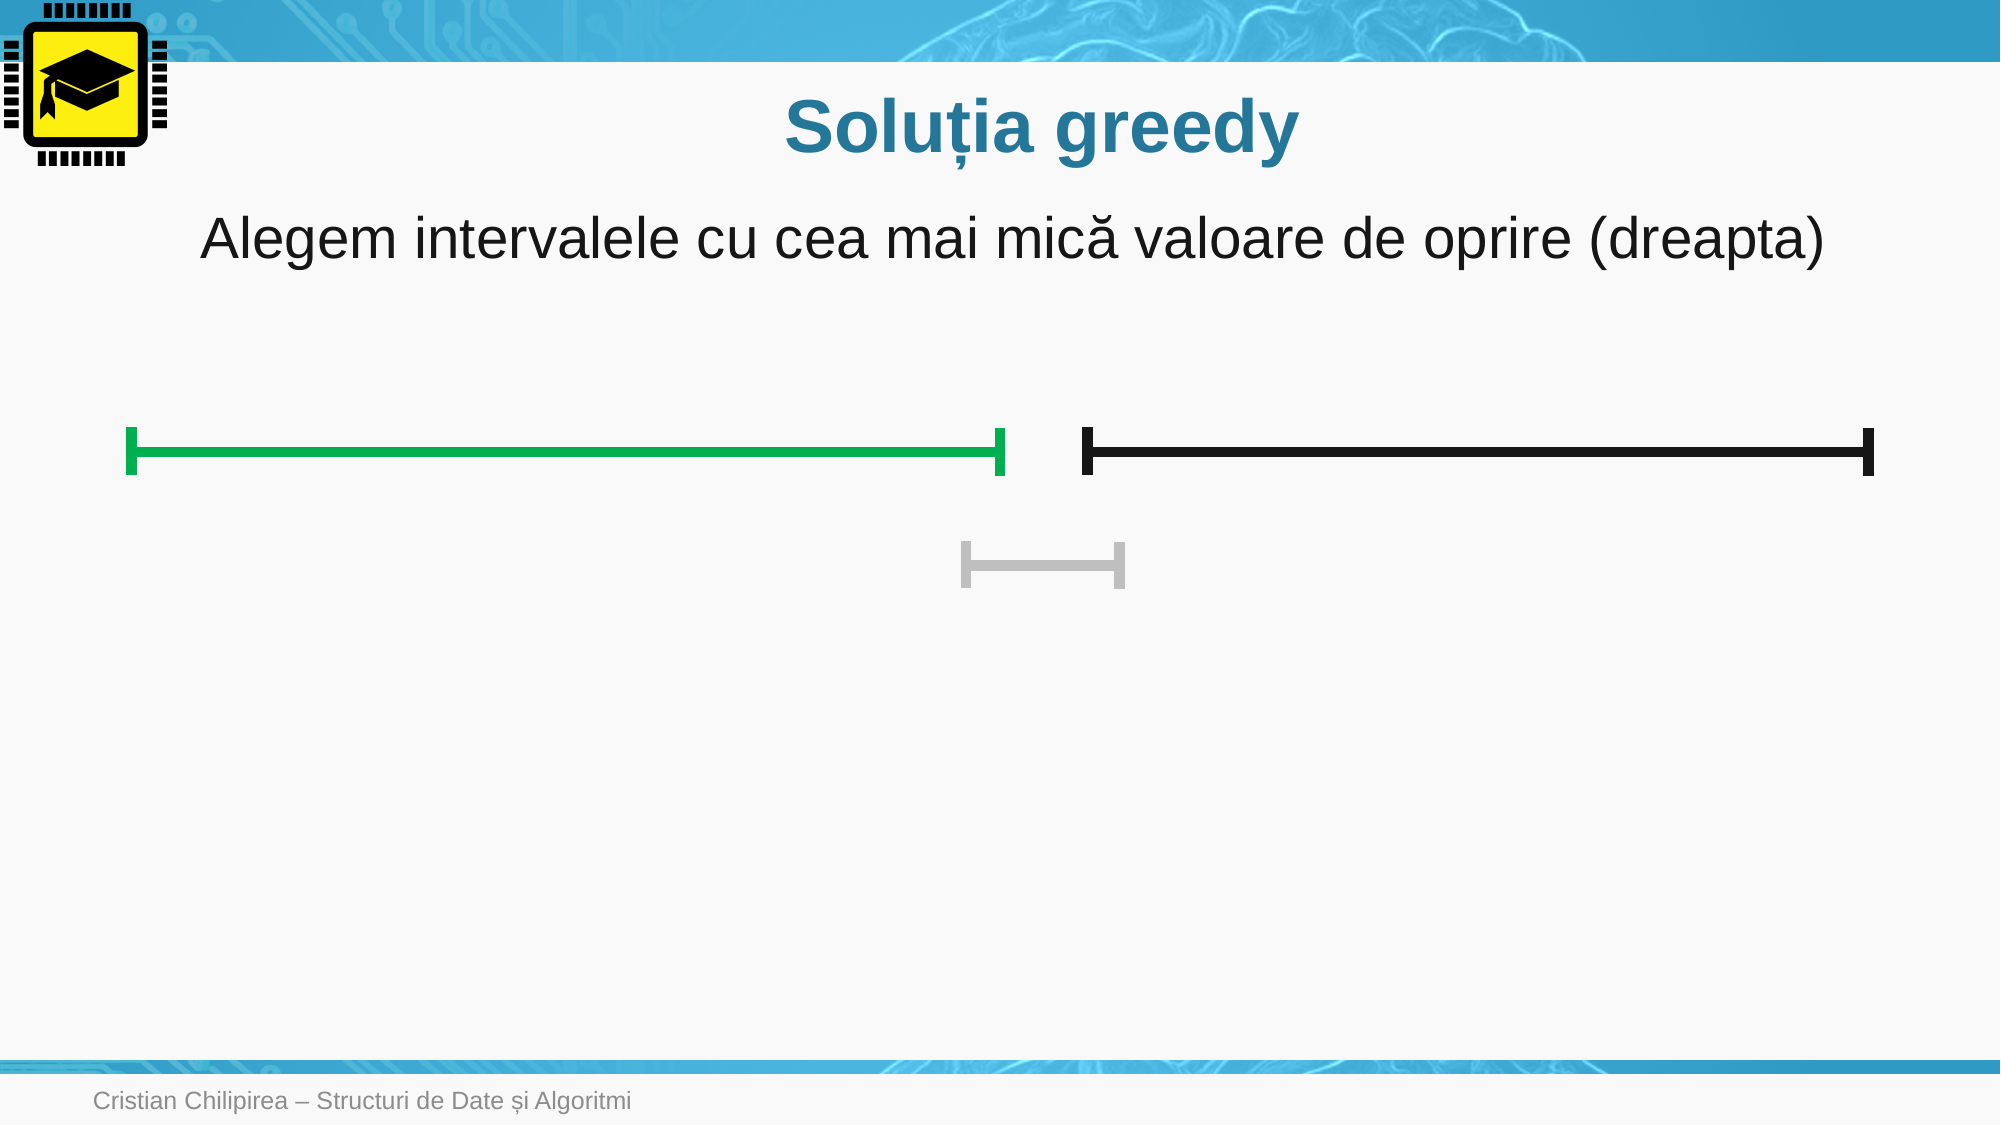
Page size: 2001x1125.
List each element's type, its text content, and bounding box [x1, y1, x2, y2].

picture [0, 1060, 2000, 1074]
list Alegem intervalele cu cea mai mică valoare de oprire (dreapta) [185, 200, 1915, 304]
picture [0, 0, 2000, 166]
title Soluția greedy [170, 76, 1915, 180]
footer Cristian Chilipirea – Structuri de Date și Algoritmi [77, 1073, 1338, 1125]
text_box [965, 540, 1120, 589]
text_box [131, 427, 1001, 476]
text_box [1087, 427, 1869, 476]
